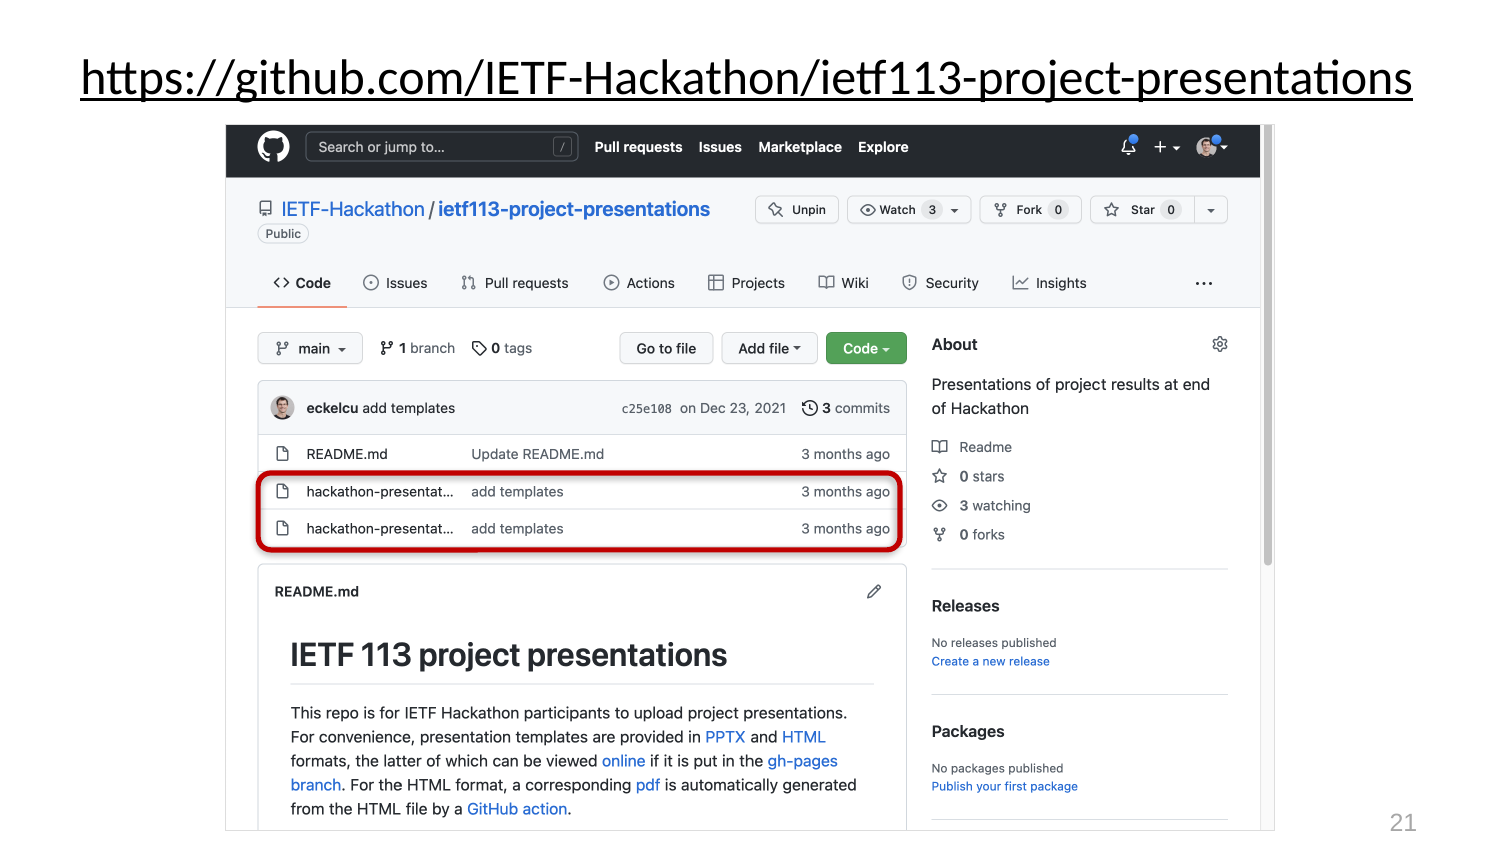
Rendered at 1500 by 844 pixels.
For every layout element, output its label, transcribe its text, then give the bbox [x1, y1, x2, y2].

picture [225, 124, 1275, 831]
title https://github.com/IETF-Hackathon/ietf113-project-presentations [72, 33, 1436, 175]
slide_number 21 [1378, 798, 1426, 844]
